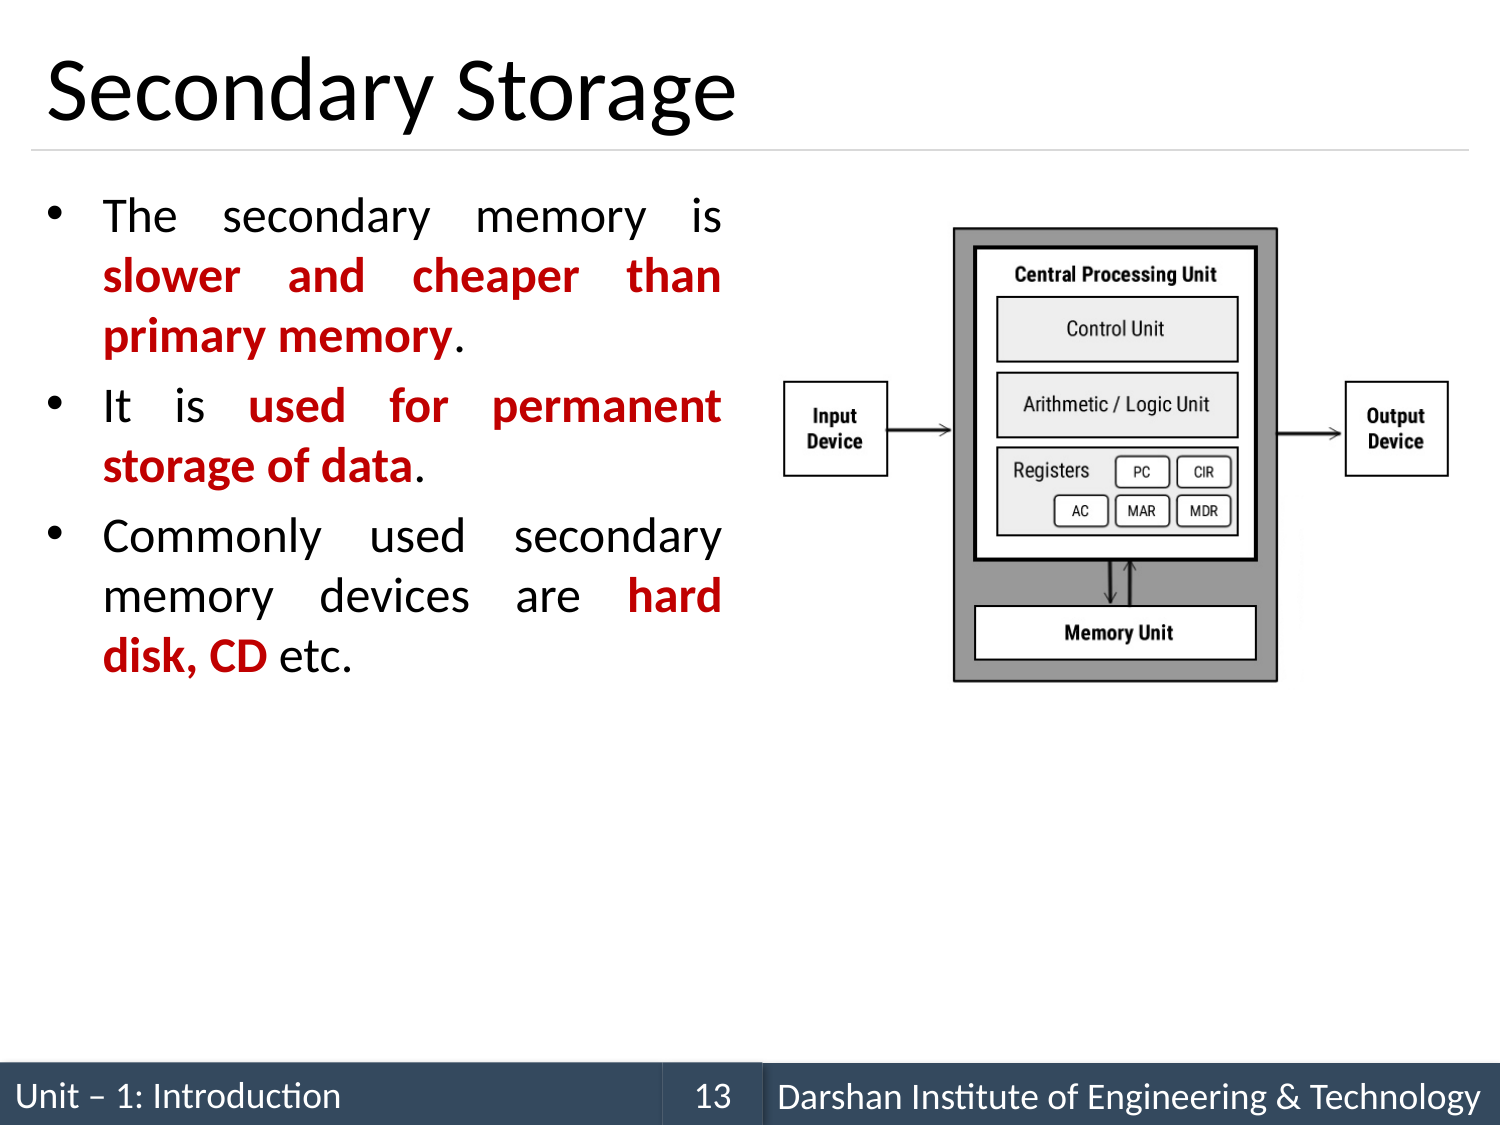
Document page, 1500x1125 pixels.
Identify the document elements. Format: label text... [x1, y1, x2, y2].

picture [762, 205, 1469, 701]
list The secondary memory is slower and cheaper than primary memory. It is used for permanent storage of data. Commonly used secondary memory devices are hard disk, CD etc. [31, 174, 738, 1005]
title Secondary Storage [31, 17, 1469, 150]
